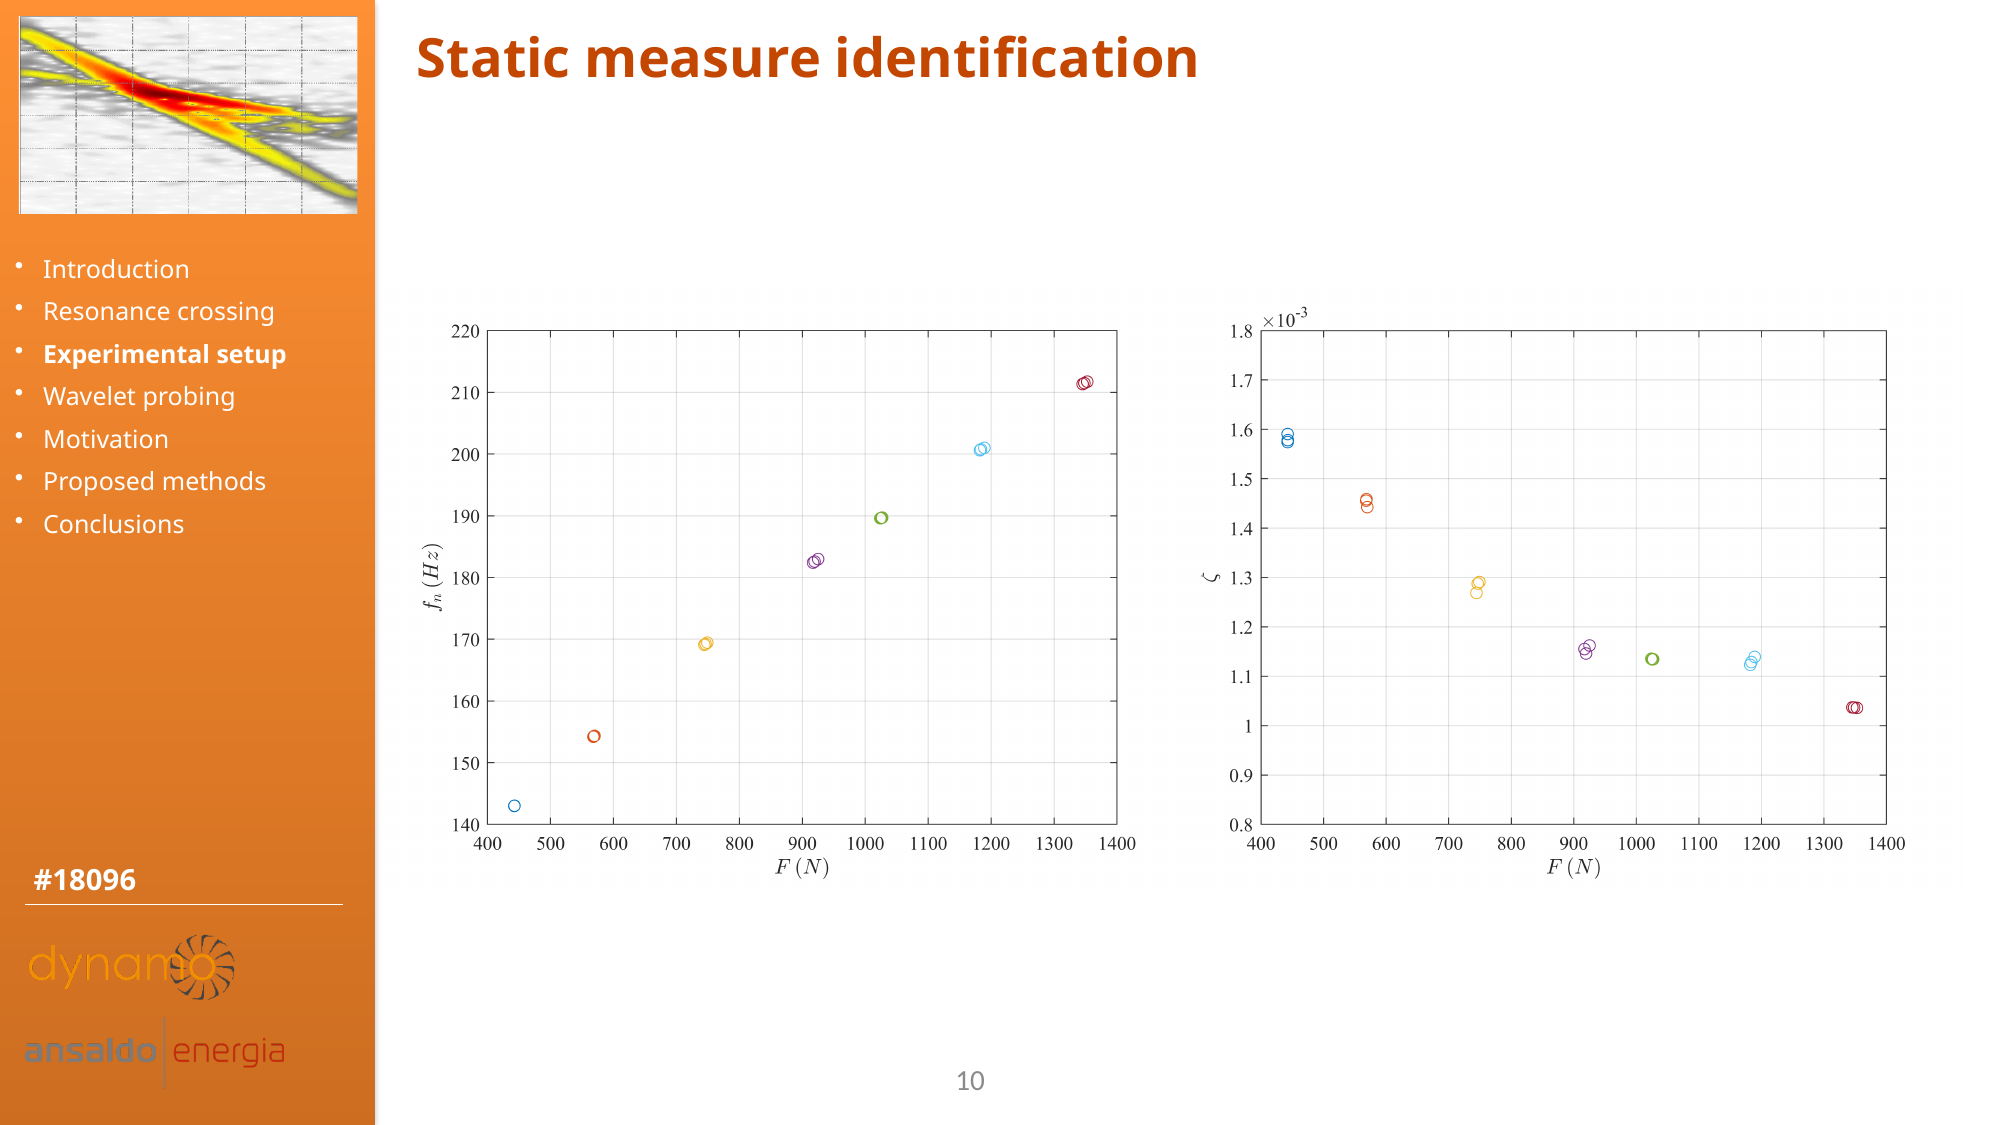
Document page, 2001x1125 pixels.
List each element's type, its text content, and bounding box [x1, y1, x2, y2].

list Static measure identification [401, 16, 1945, 99]
picture [382, 285, 1964, 891]
slide_number 10 [874, 1048, 1000, 1109]
picture [18, 16, 358, 214]
picture [26, 932, 238, 1002]
picture [25, 1017, 284, 1089]
